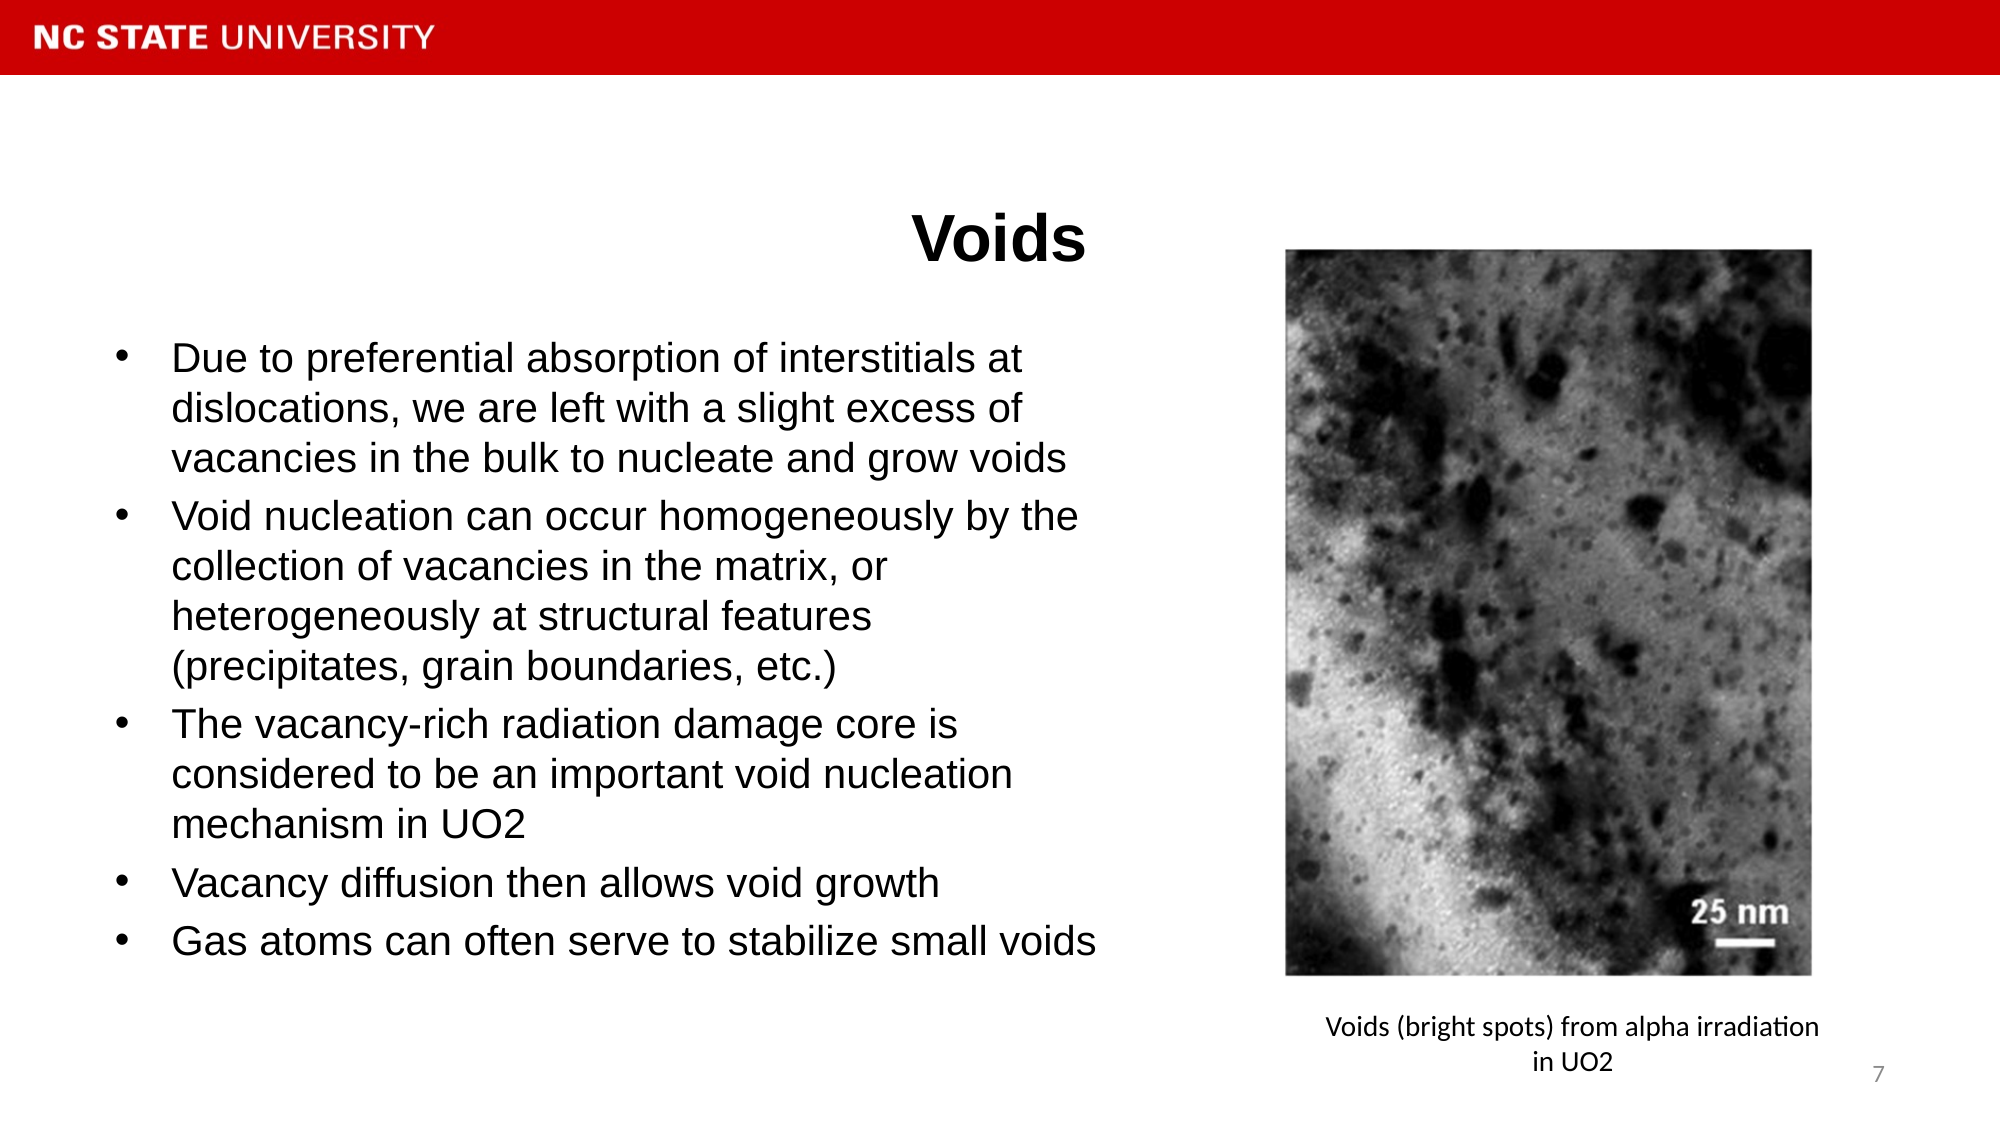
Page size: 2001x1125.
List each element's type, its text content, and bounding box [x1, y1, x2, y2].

text_box Voids (bright spots) from alpha irradiation in UO2 [1299, 1000, 1846, 1085]
picture [1283, 247, 1815, 978]
title Voids [99, 147, 1900, 323]
slide_number 7 [1433, 1042, 1900, 1103]
list Due to preferential absorption of interstitials at dislocations, we are left with a slight excess of vacancies in the bulk to nucleate and grow voids Void nucleation can occur homogeneously by the collection of vacancies in the matrix, or heterogeneously at structural features (precipitates, grain boundaries, etc.) The vacancy-rich radiation damage core is considered to be an important void nucleation mechanism in UO2 Vacancy diffusion then allows void growth Gas atoms can often serve to stabilize small voids [99, 322, 1128, 1005]
picture [0, 0, 2000, 75]
